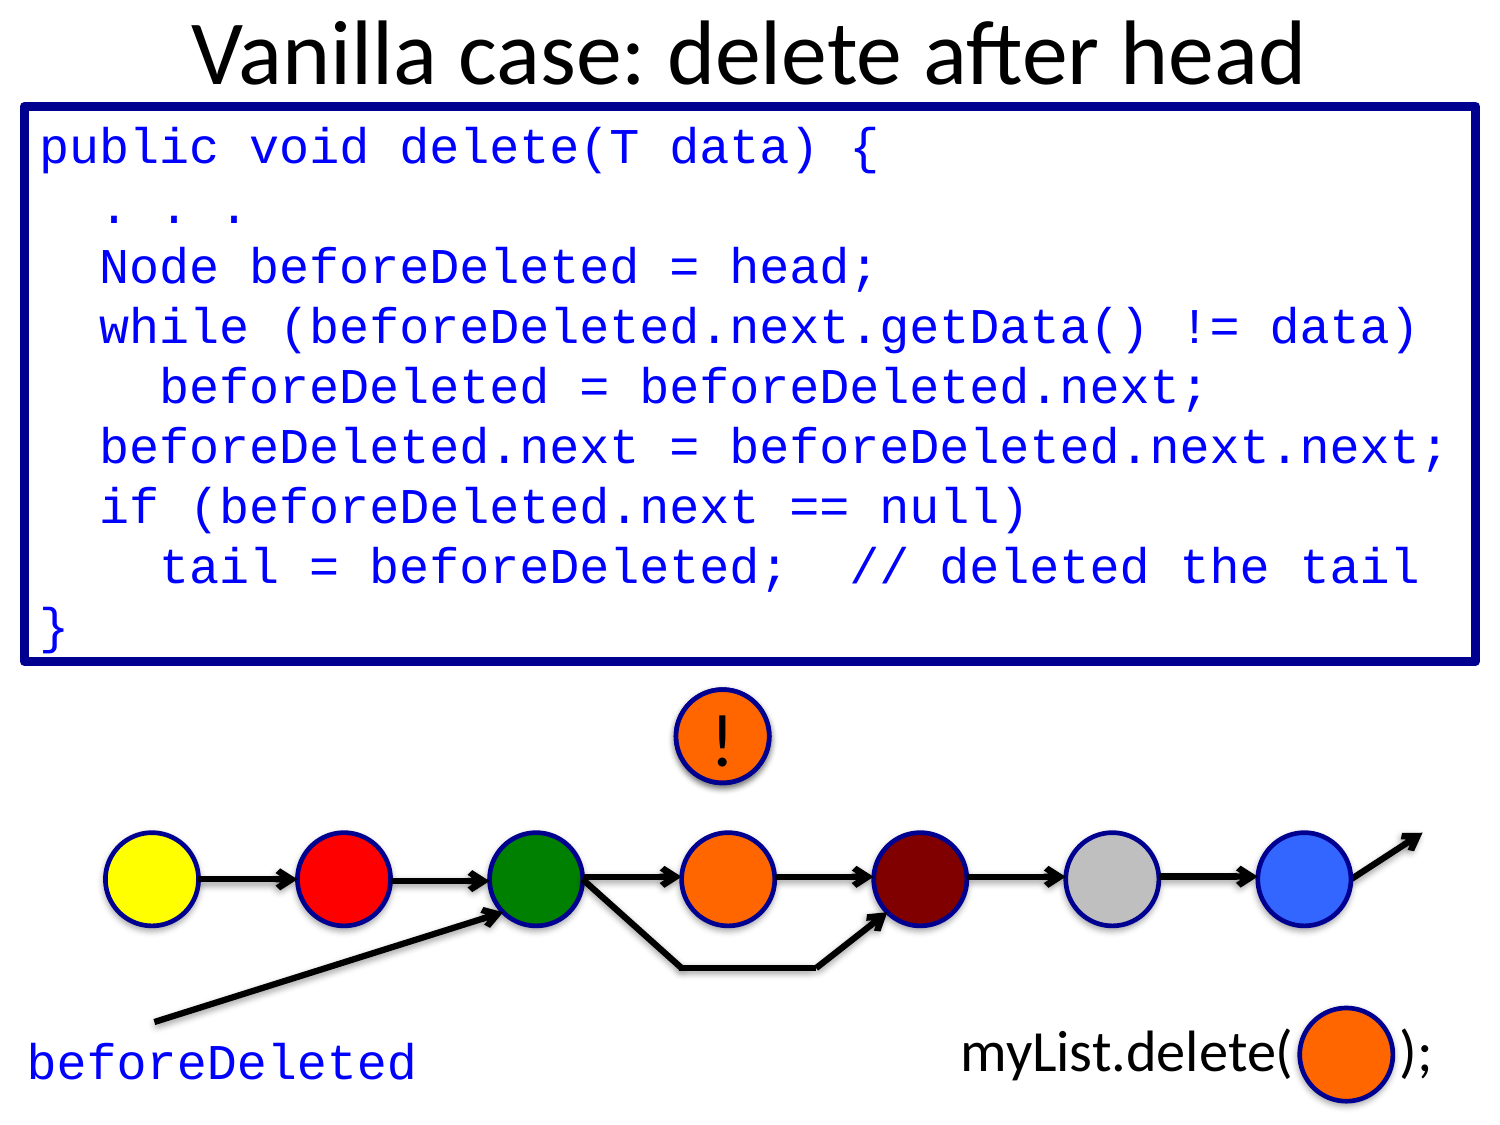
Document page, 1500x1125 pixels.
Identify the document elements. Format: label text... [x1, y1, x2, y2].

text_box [154, 912, 504, 1023]
text_box [1065, 831, 1160, 927]
text_box ! [675, 688, 770, 784]
text_box [104, 831, 200, 927]
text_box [1350, 832, 1423, 880]
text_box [942, 1005, 1452, 1102]
text_box [488, 831, 584, 927]
text_box [878, 831, 968, 927]
text_box [1257, 831, 1351, 927]
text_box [681, 832, 874, 877]
text_box beforeDeleted [11, 1022, 462, 1097]
text_box [296, 831, 392, 910]
title Vanilla case: delete after head [75, 0, 1425, 142]
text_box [582, 879, 888, 969]
text_box public void delete(T data) { . . . Node beforeDeleted = head; while (beforeDeleted.next.getData() != data) beforeDeleted = beforeDeleted.next; beforeDeleted.next = beforeDeleted.next.next; if (beforeDeleted.next == null) tail = beforeDeleted; // deleted the tail } [24, 106, 1476, 662]
